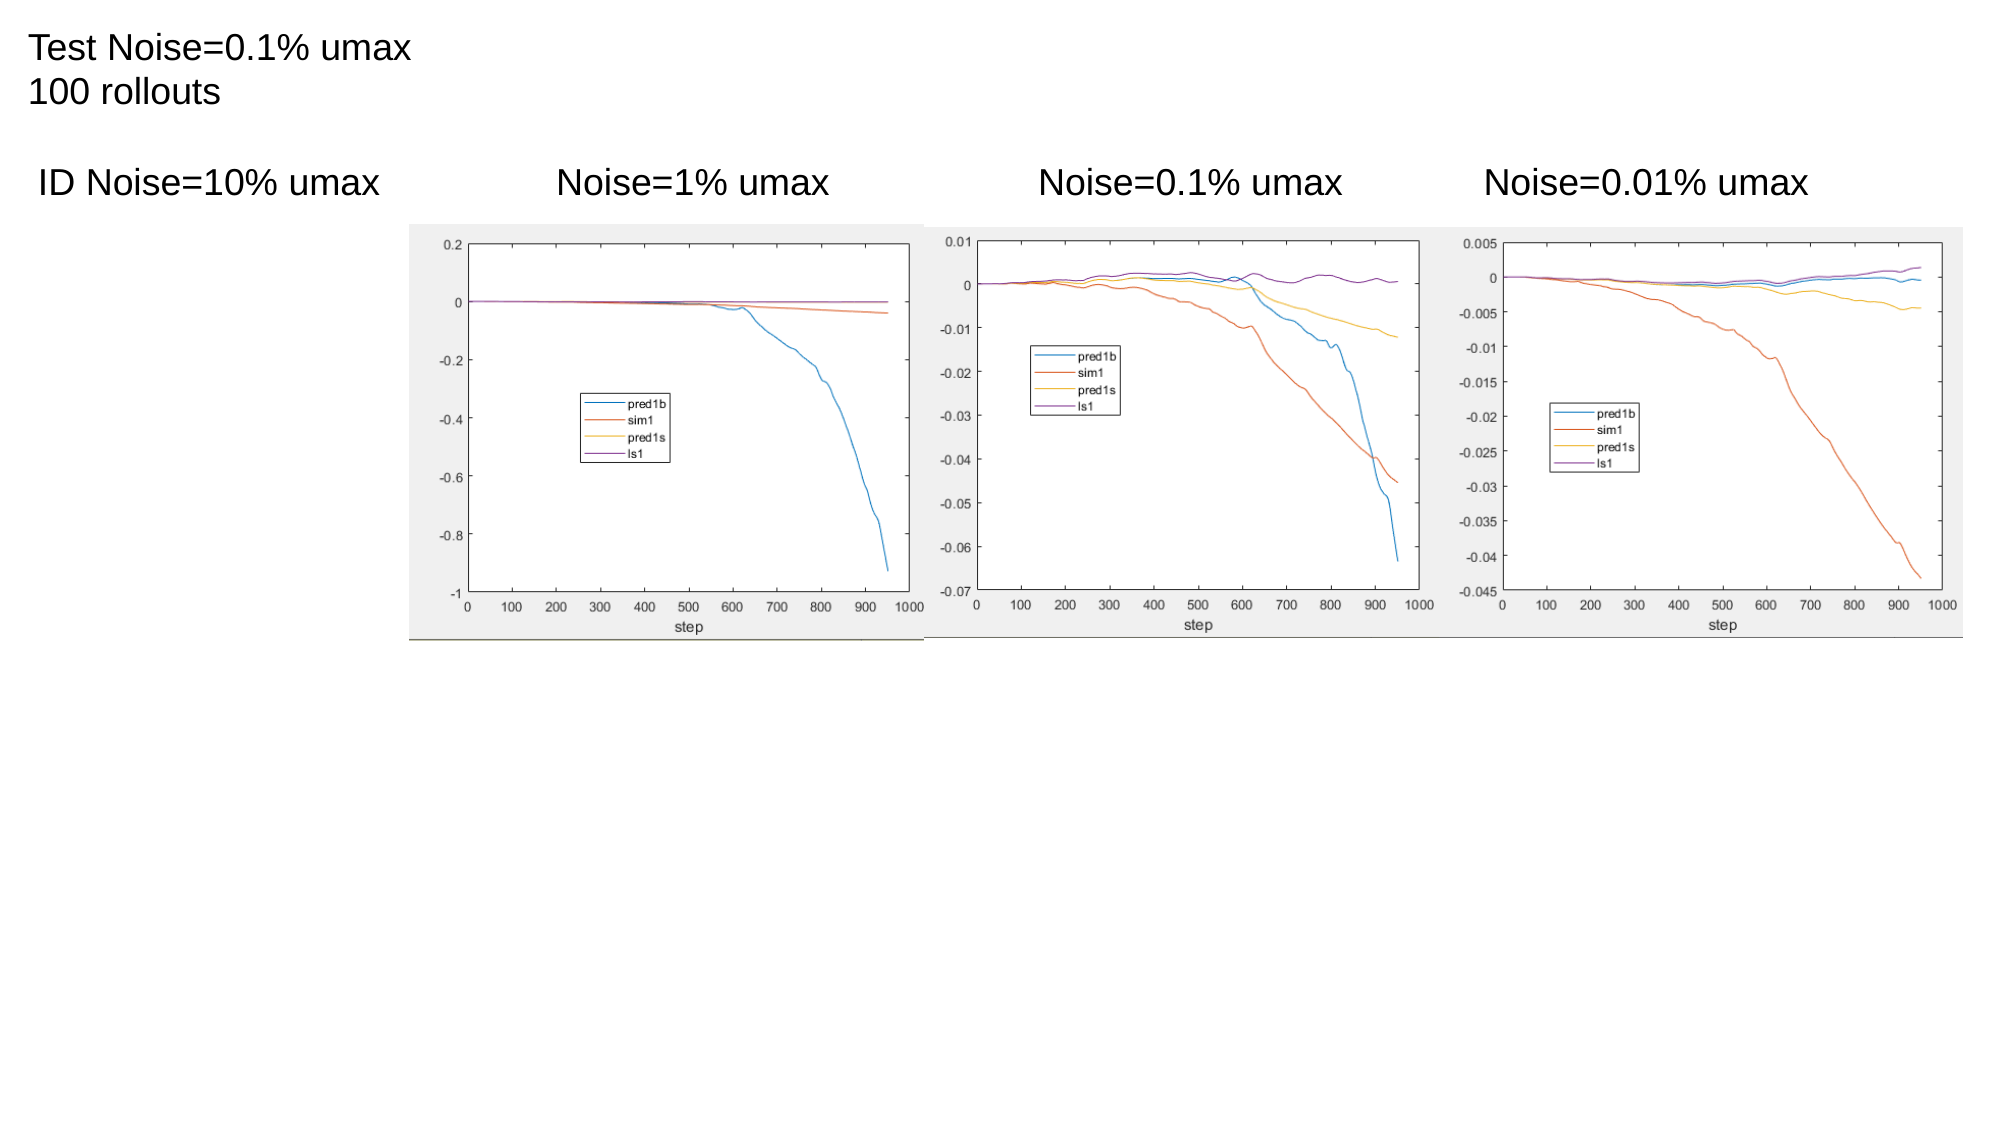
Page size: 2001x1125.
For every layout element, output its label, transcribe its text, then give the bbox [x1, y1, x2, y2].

text_box Noise=0.1% umax [1023, 150, 1418, 211]
text_box Noise=0.01% umax [1468, 150, 1864, 211]
picture [409, 224, 1963, 641]
text_box ID Noise=10% umax [23, 150, 469, 211]
text_box Test Noise=0.1% umax 100 rollouts [13, 15, 542, 120]
text_box Noise=1% umax [541, 150, 853, 211]
